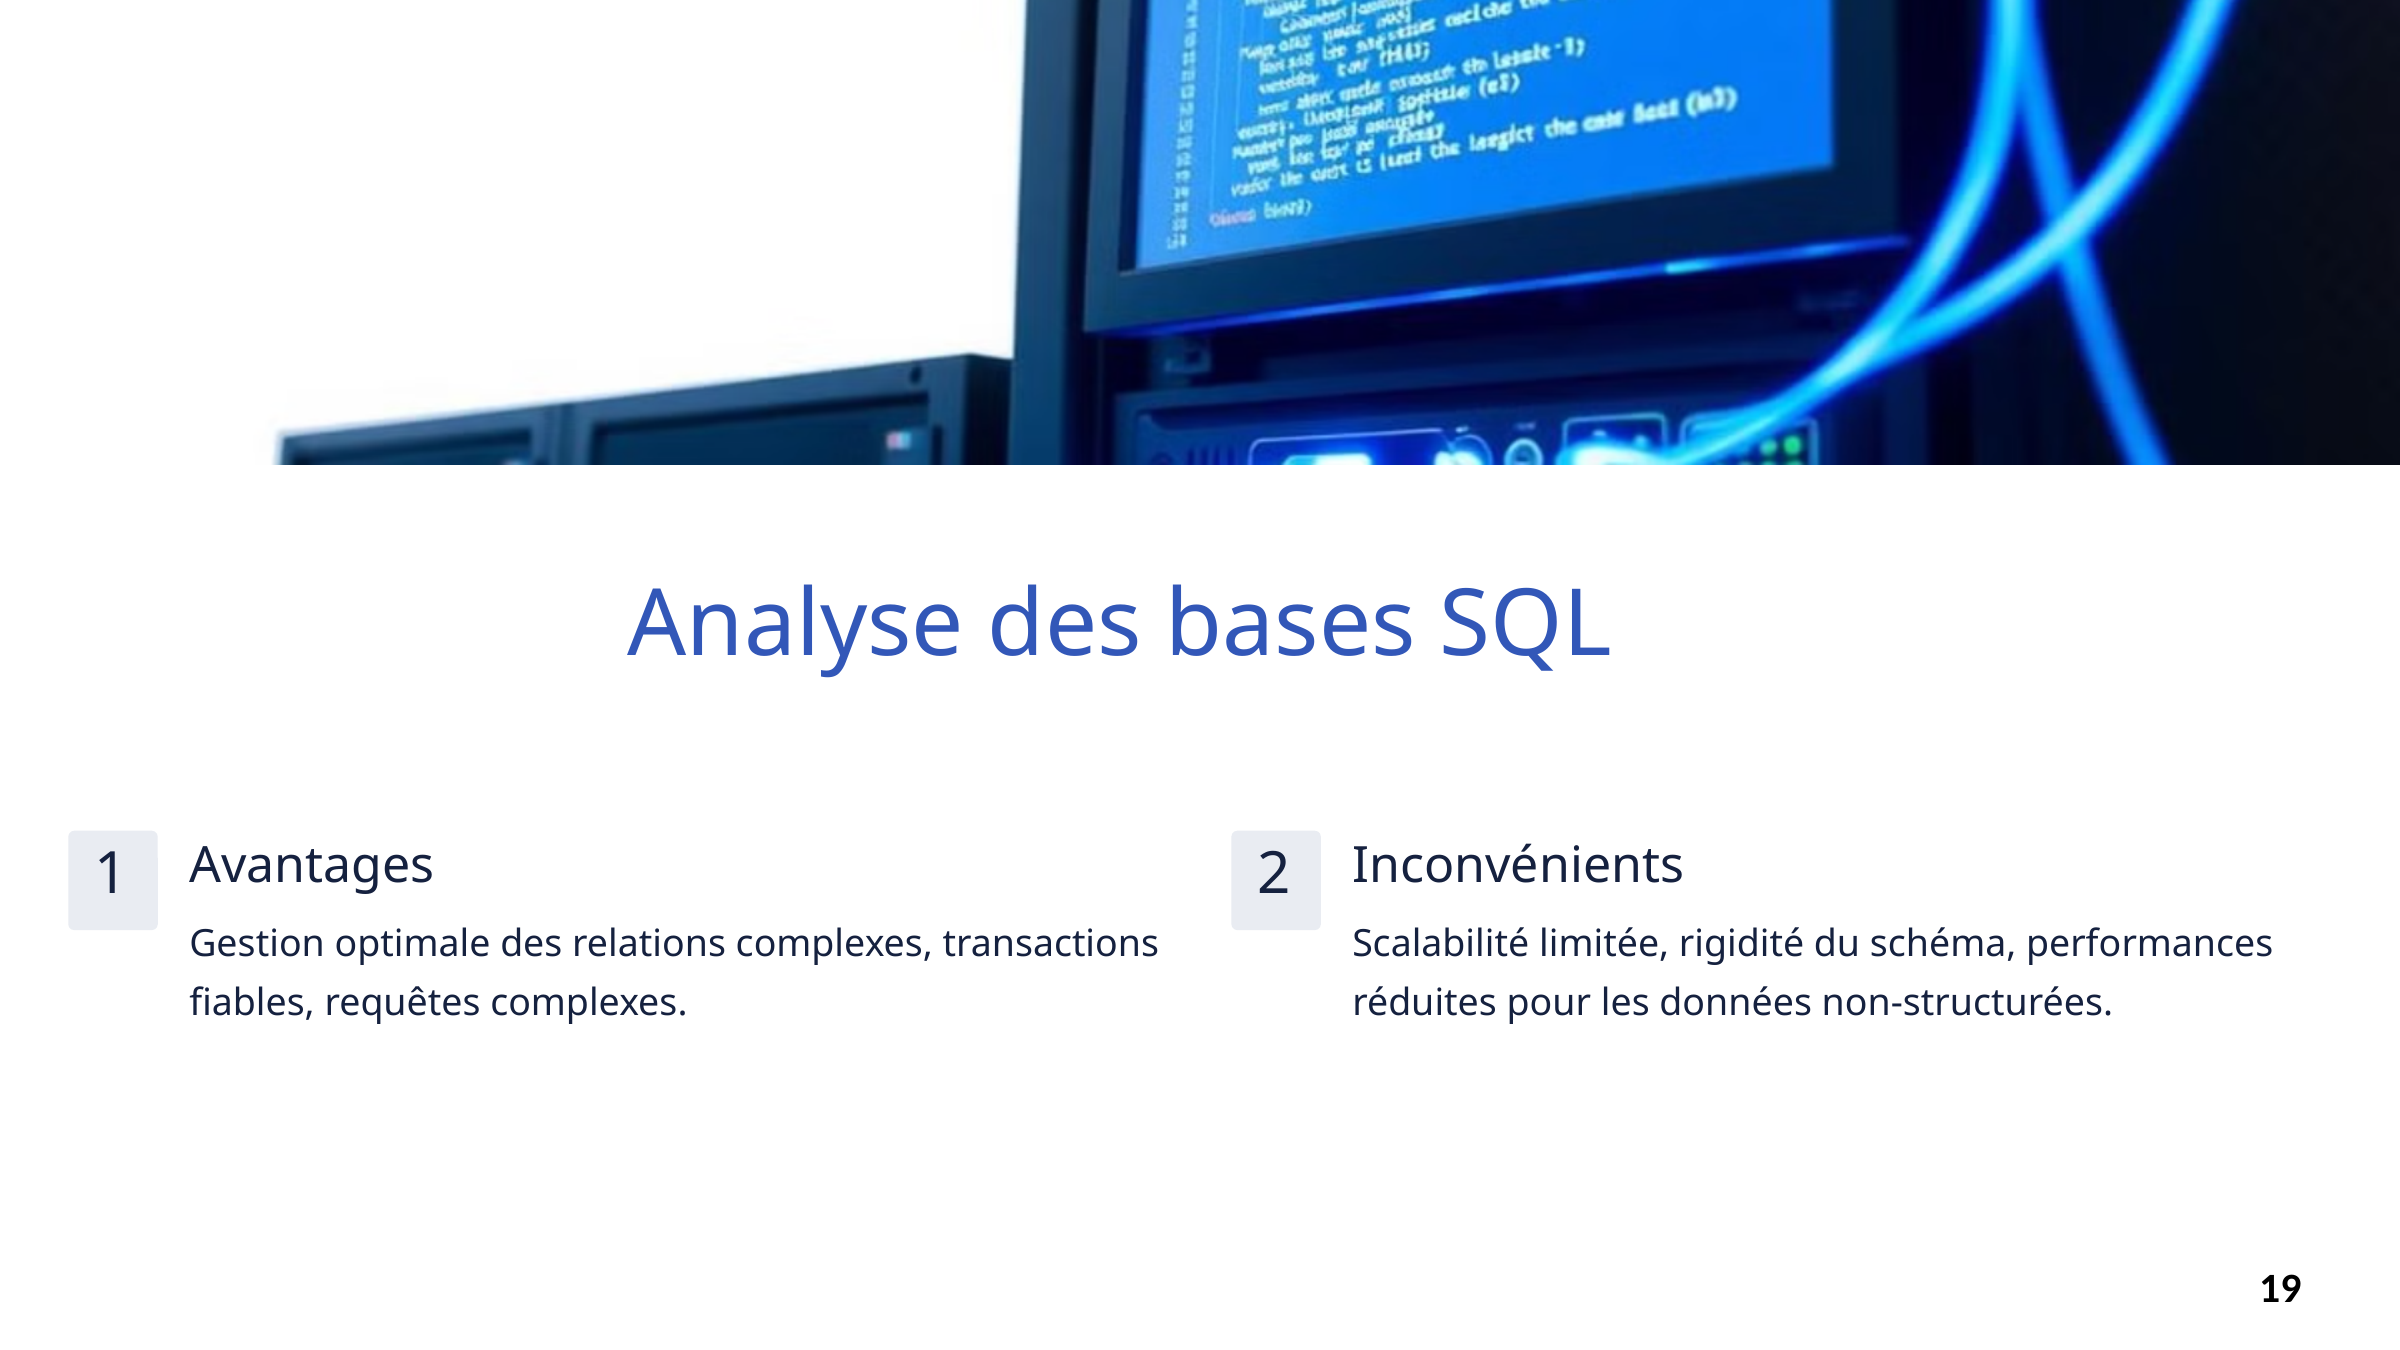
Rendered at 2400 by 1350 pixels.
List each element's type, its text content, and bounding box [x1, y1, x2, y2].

text_box 2 [1257, 849, 1291, 917]
text_box 1 [98, 849, 124, 917]
text_box [1231, 830, 1321, 931]
text_box Inconvénients [1352, 835, 1850, 904]
text_box Scalabilité limitée, rigidité du schéma, performances réduites pour les données non-structurées. [1352, 904, 2348, 1046]
text_box 19 [2244, 1253, 2317, 1319]
picture [0, 0, 2400, 466]
text_box Gestion optimale des relations complexes, transactions fiables, requêtes complexes. [189, 904, 1185, 1046]
text_box [68, 830, 158, 931]
text_box Avantages [189, 835, 687, 904]
text_box Analyse des bases SQL [627, 558, 1623, 675]
